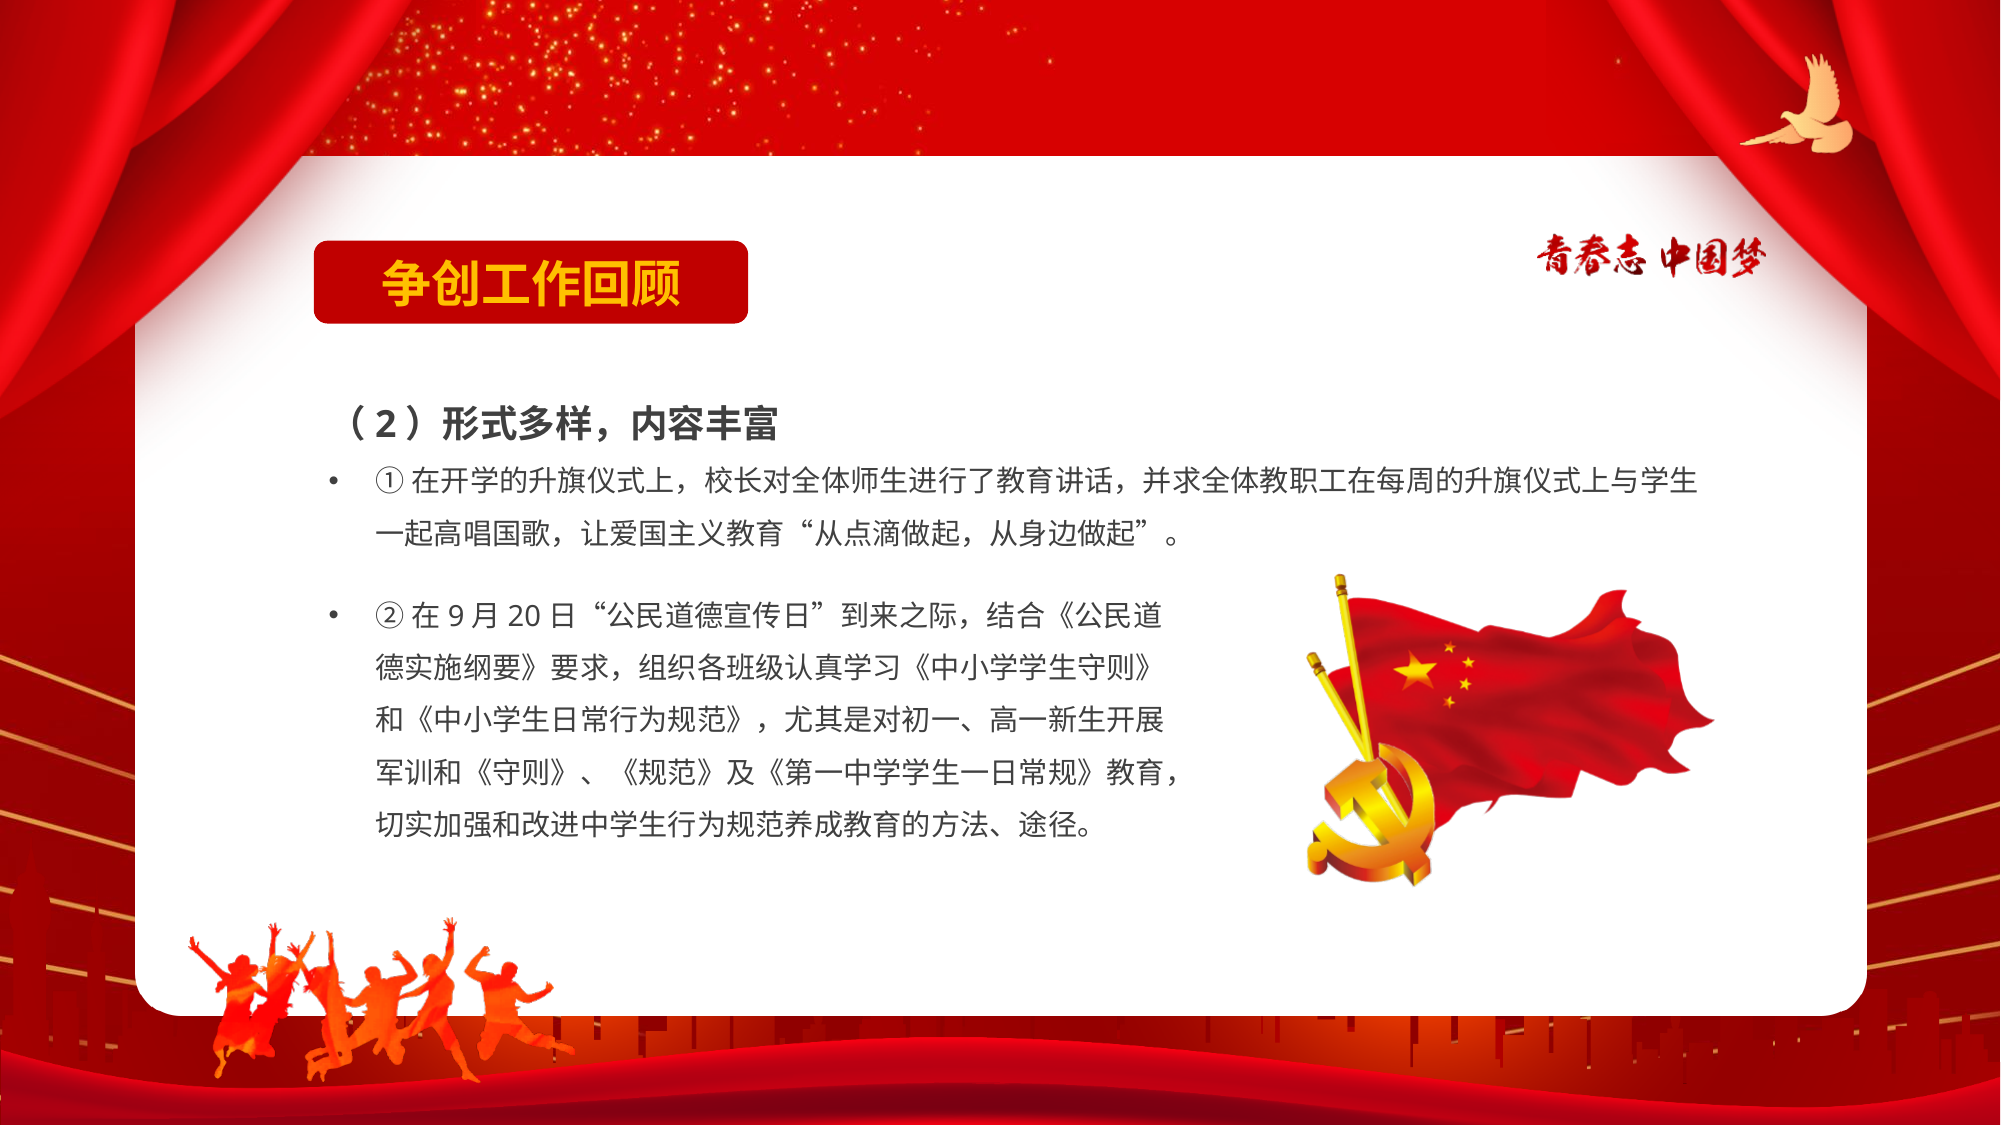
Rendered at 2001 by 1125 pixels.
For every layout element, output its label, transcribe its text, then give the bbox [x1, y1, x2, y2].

text_box ②在9月20日“公民道德宣传日”到来之际，结合《公民道德实施纲要》要求，组织各班级认真学习《中小学学生守则》和《中小学生日常行为规范》，尤其是对初一、高一新生开展军训和《守则》、《规范》及《第一中学学生一日常规》教育，切实加强和改进中学生行为规范养成教育的方法、途径。 [313, 571, 1206, 849]
picture [0, 0, 2001, 1125]
text_box （2）形式多样，内容丰富 ①在开学的升旗仪式上，校长对全体师生进行了教育讲话，并求全体教职工在每周的升旗仪式上与学生一起高唱国歌，让爱国主义教育“从点滴做起，从身边做起”。 [313, 370, 1733, 558]
text_box 争创工作回顾 [313, 240, 749, 324]
